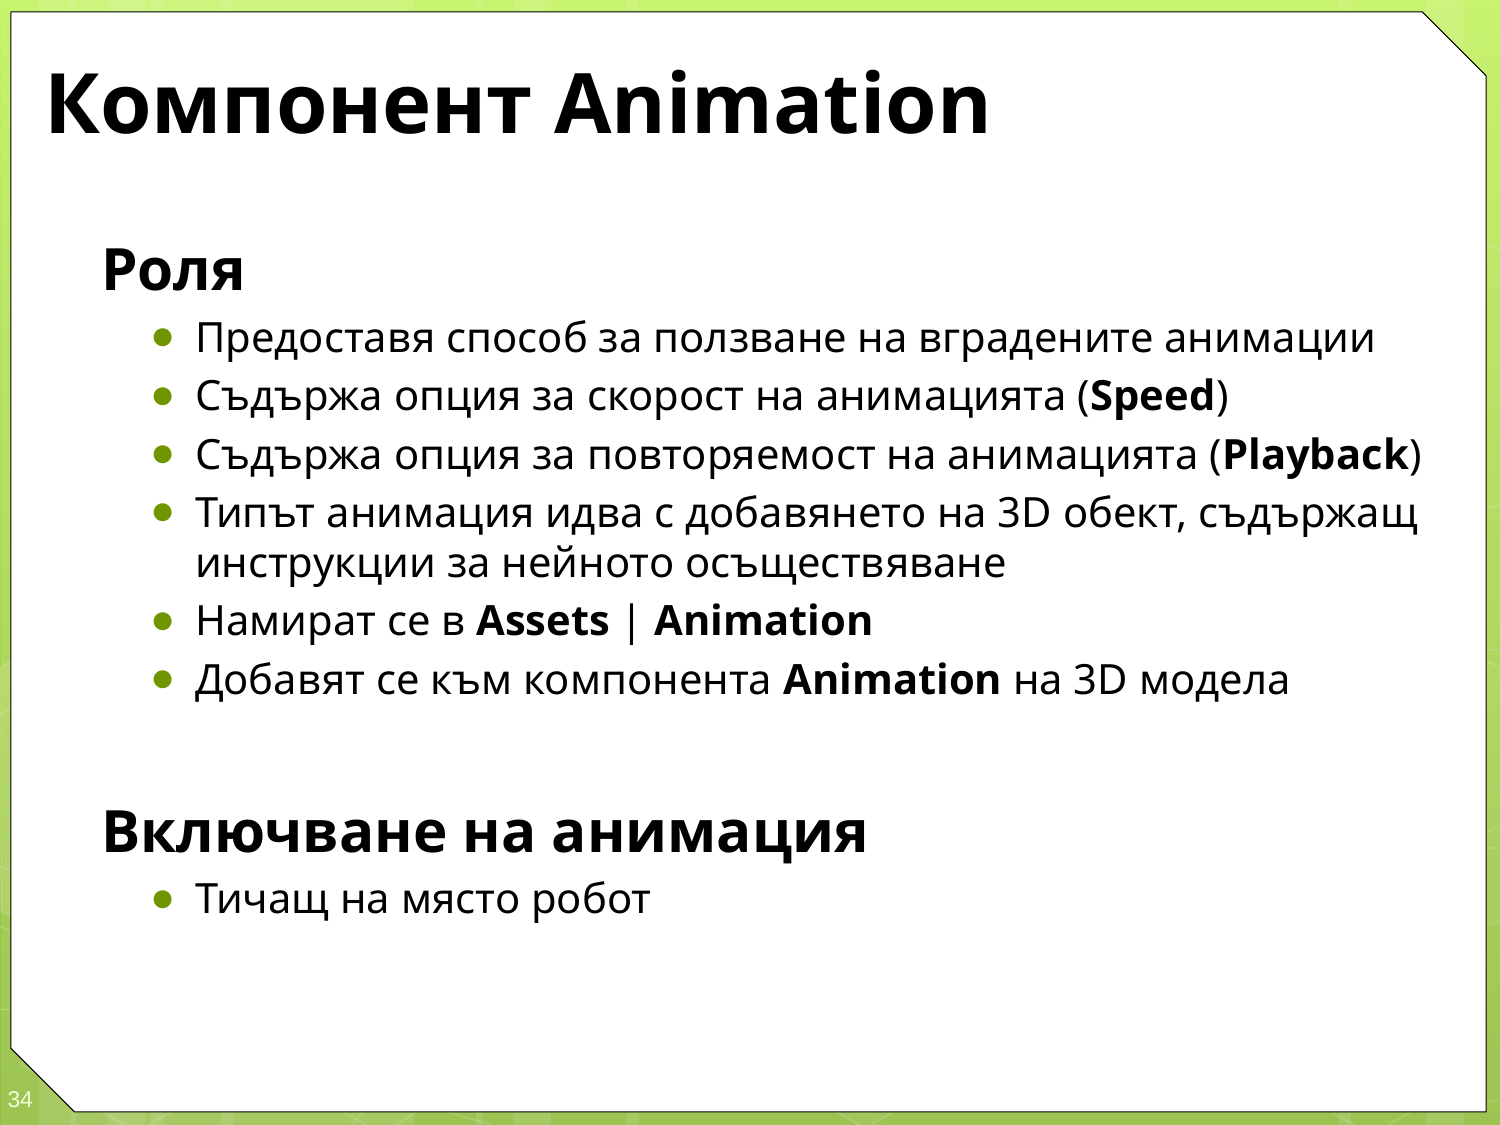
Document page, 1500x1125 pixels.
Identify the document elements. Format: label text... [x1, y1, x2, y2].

title Компонент Animation [29, 37, 1450, 163]
list Роля Предоставя способ за ползване на вградените анимации Съдържа опция за скорост на анимацията (Speed) Съдържа опция за повторяемост на анимацията (Playback) Типът анимация идва с добавянето на 3D обект, съдържащ инструкции за нейното осъществяване Намират се в Assets | Animation Добавят се към компонента Animation на 3D модела Включване на анимация Тичащ на място робот [75, 224, 1488, 1113]
